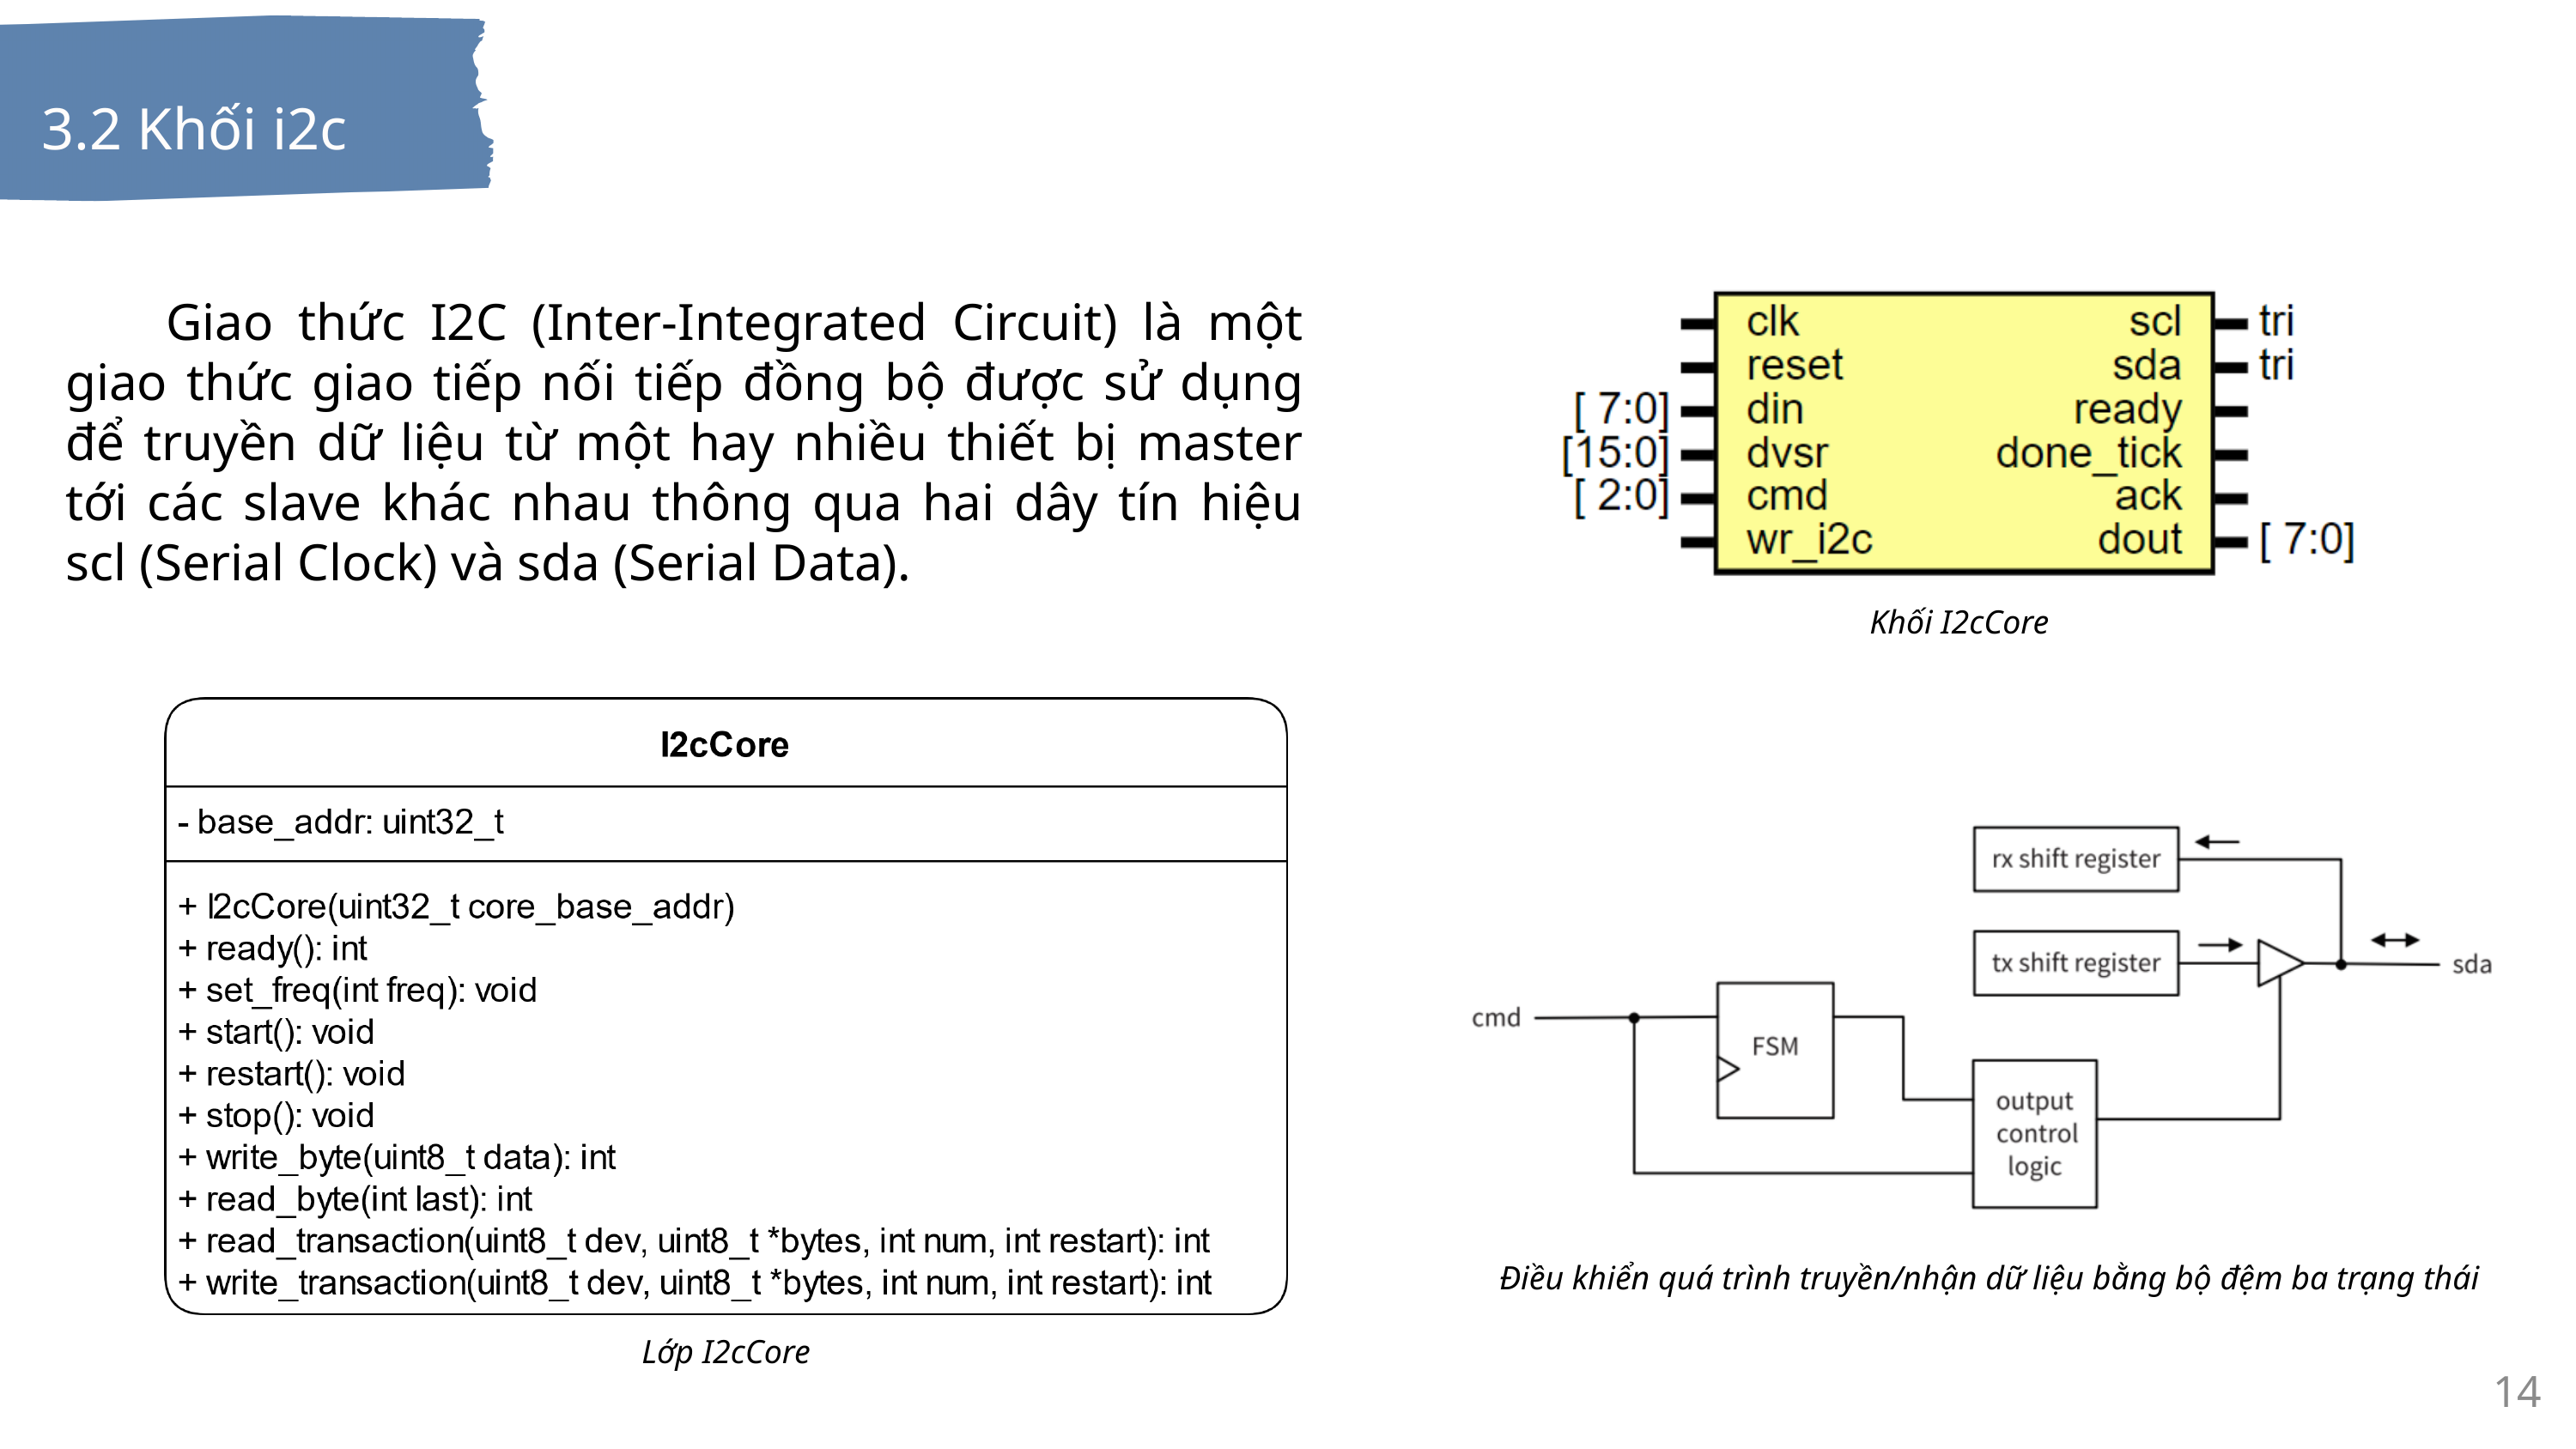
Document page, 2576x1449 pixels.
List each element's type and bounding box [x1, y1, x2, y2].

picture [164, 697, 1289, 1315]
picture [1556, 283, 2361, 585]
picture [1467, 809, 2514, 1216]
text_box [0, 0, 2576, 1449]
